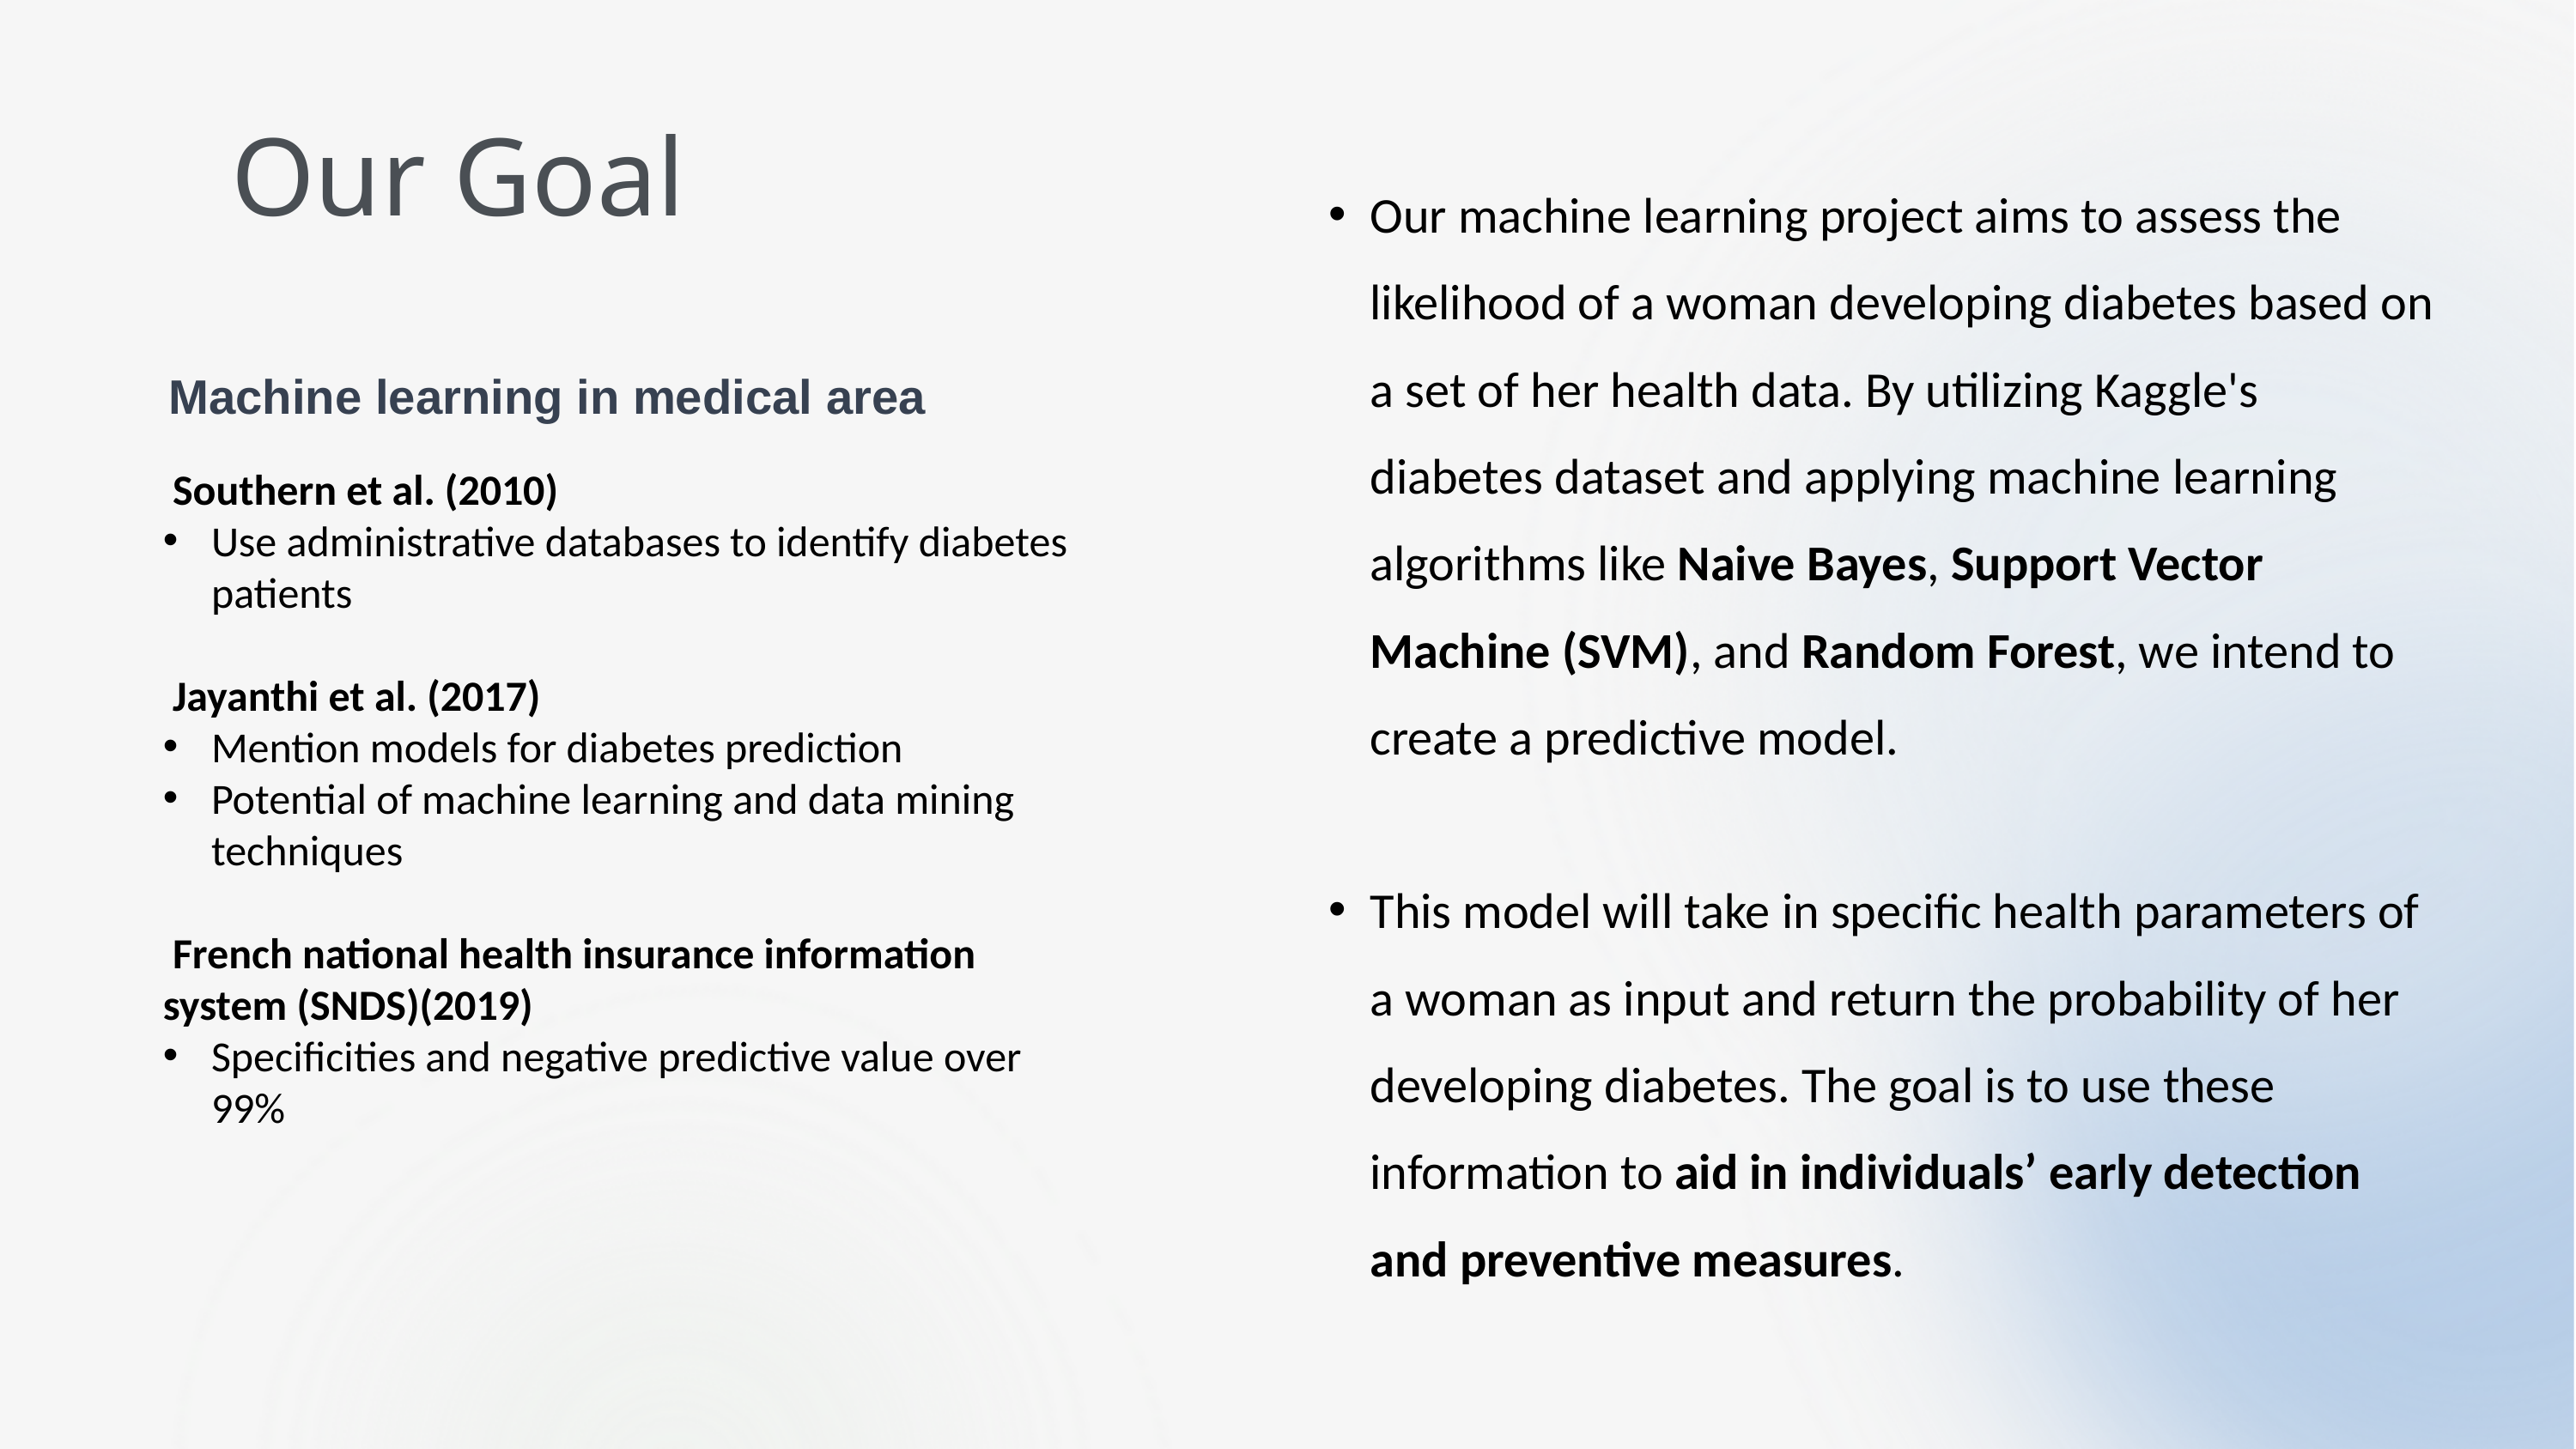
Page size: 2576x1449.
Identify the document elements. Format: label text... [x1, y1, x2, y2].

text_box [0, 0, 2574, 1449]
text_box Machine learning in medical area [155, 359, 951, 430]
text_box Our Goal [231, 76, 1679, 238]
text_box Southern et al. (2010) Use administrative databases to identify diabetes patients Jayanthi et al. (2017) Mention models for diabetes prediction Potential of machine learning and data mining techniques French national health insurance information system (SNDS)(2019) Specificities and negative predictive value over 99% [149, 456, 1084, 1177]
text_box Our machine learning project aims to assess the likelihood of a woman developing diabetes based on a set of her health data. By utilizing Kaggle's diabetes dataset and applying machine learning algorithms like Naive Bayes, Support Vector Machine (SVM), and Random Forest, we intend to create a predictive model. This model will take in specific health parameters of a woman as input and return the probability of her developing diabetes. The goal is to use these information to aid in individuals’ early detection and preventive measures. [1287, 156, 2437, 1287]
